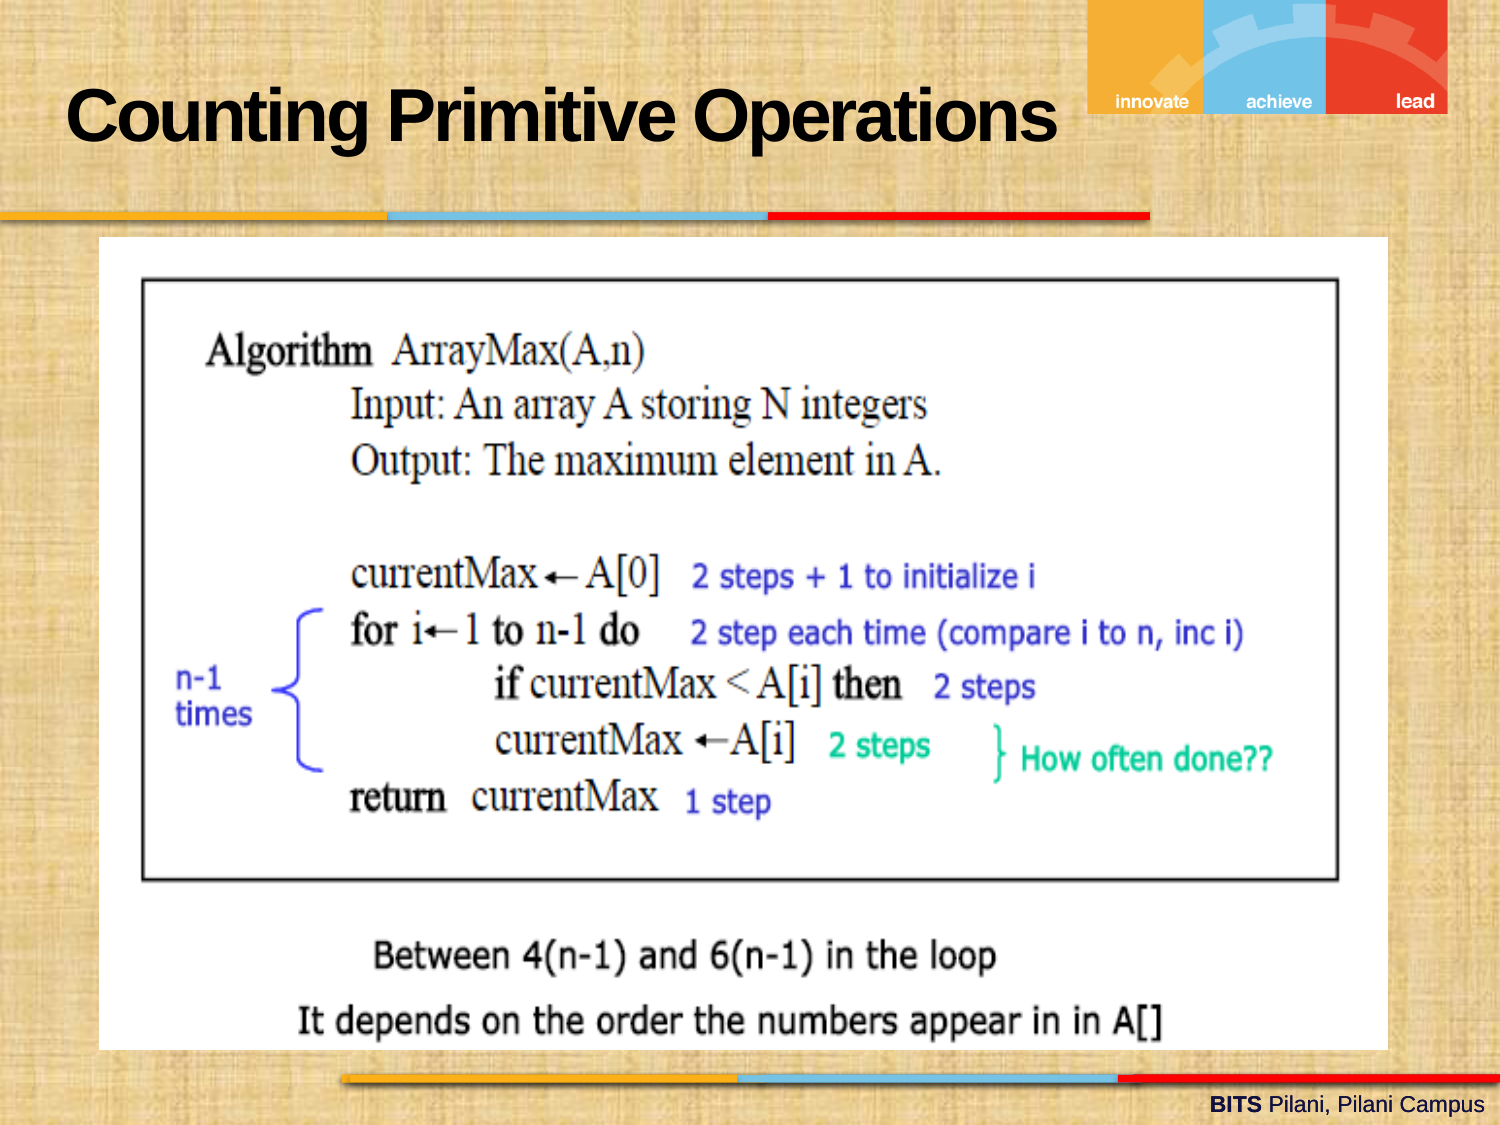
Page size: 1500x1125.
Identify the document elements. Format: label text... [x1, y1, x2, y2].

list Counting Primitive Operations [50, 24, 1088, 213]
picture [0, 0, 1500, 1125]
